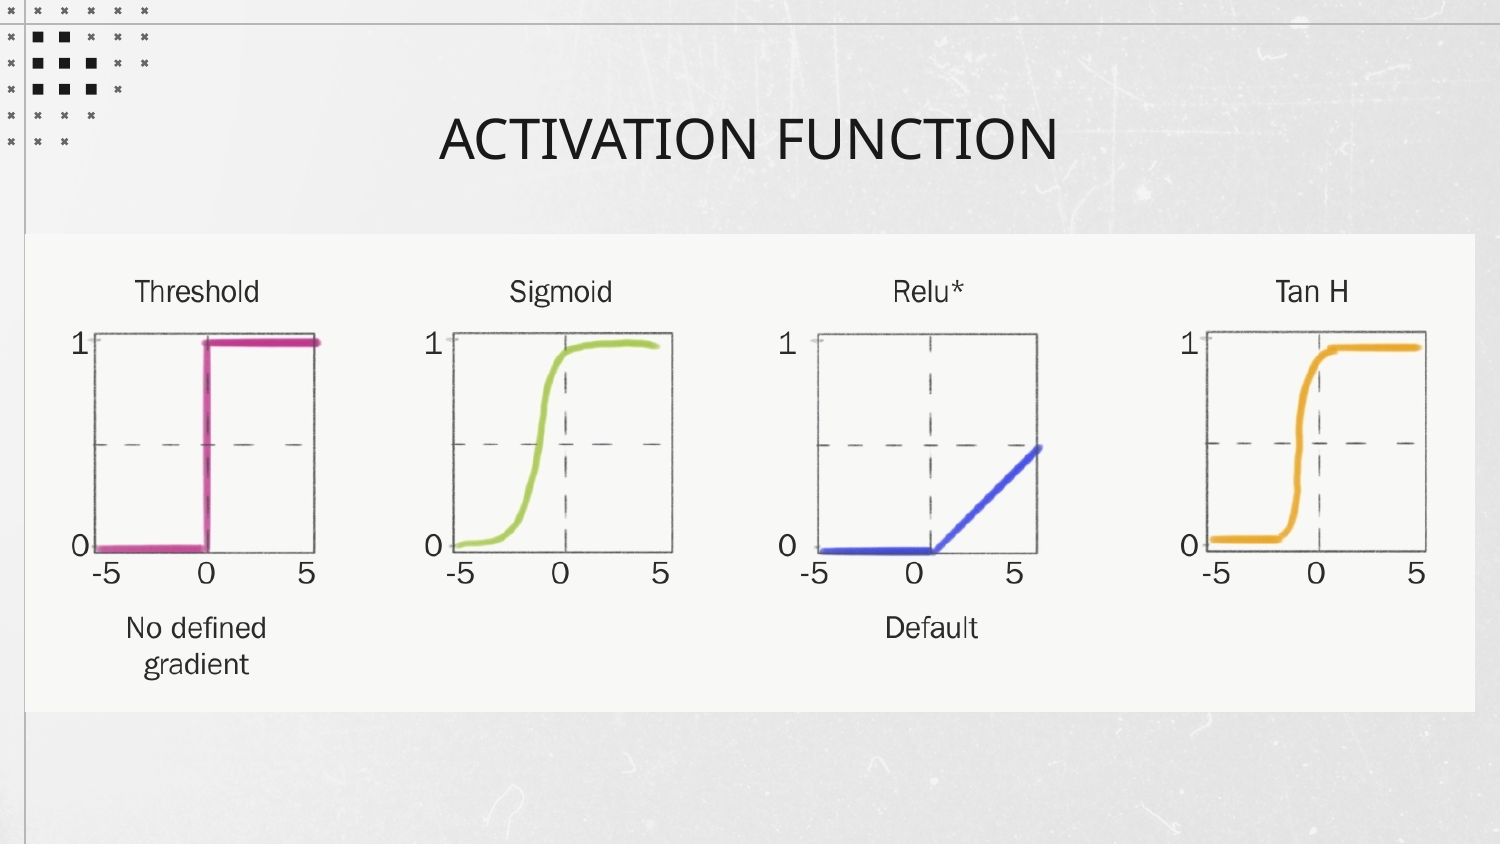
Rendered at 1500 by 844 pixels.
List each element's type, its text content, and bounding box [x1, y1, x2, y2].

title ACTIVATION FUNCTION [118, 88, 1382, 183]
picture [24, 234, 1476, 713]
